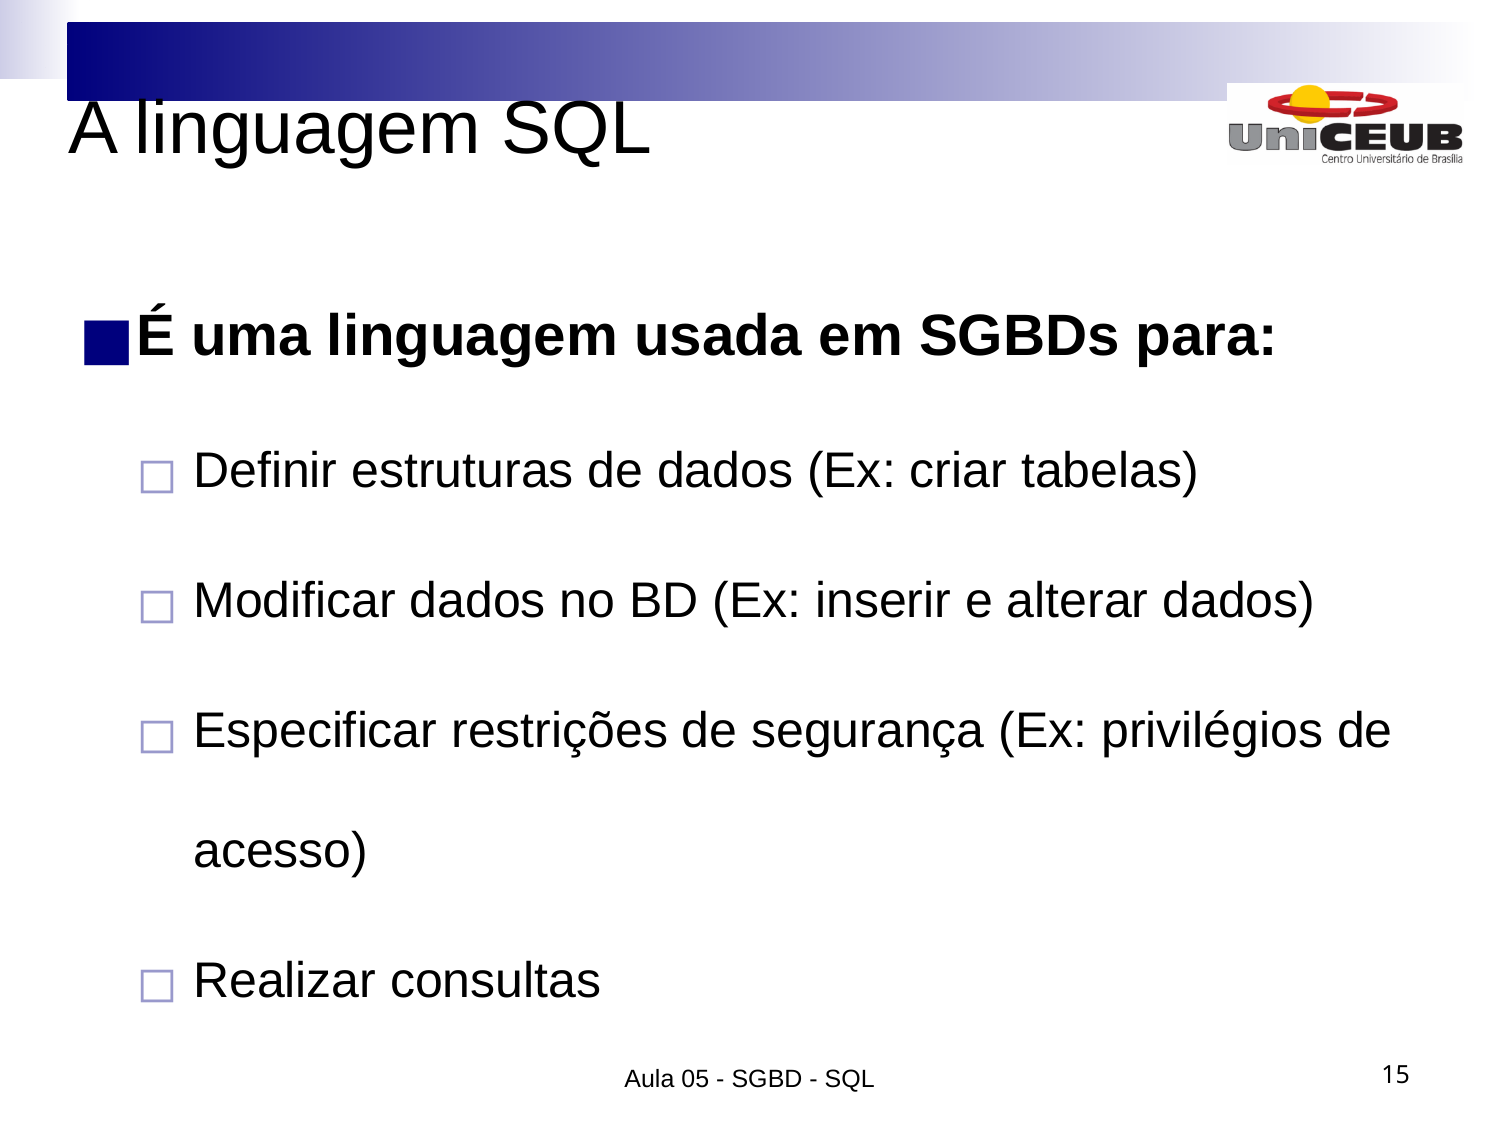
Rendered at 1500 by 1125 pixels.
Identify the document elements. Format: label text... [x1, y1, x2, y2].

title A linguagem SQL [53, 11, 750, 237]
text_box ‹#› [1074, 1024, 1425, 1100]
picture [1227, 83, 1464, 165]
list É uma linguagem usada em SGBDs para: Definir estruturas de dados (Ex: criar tabelas) Modificar dados no BD (Ex: inserir e alterar dados) Especificar restrições de segurança (Ex: privilégios de acesso) Realizar consultas [64, 220, 1415, 858]
footer Aula 05 - SGBD - SQL [512, 1025, 988, 1100]
